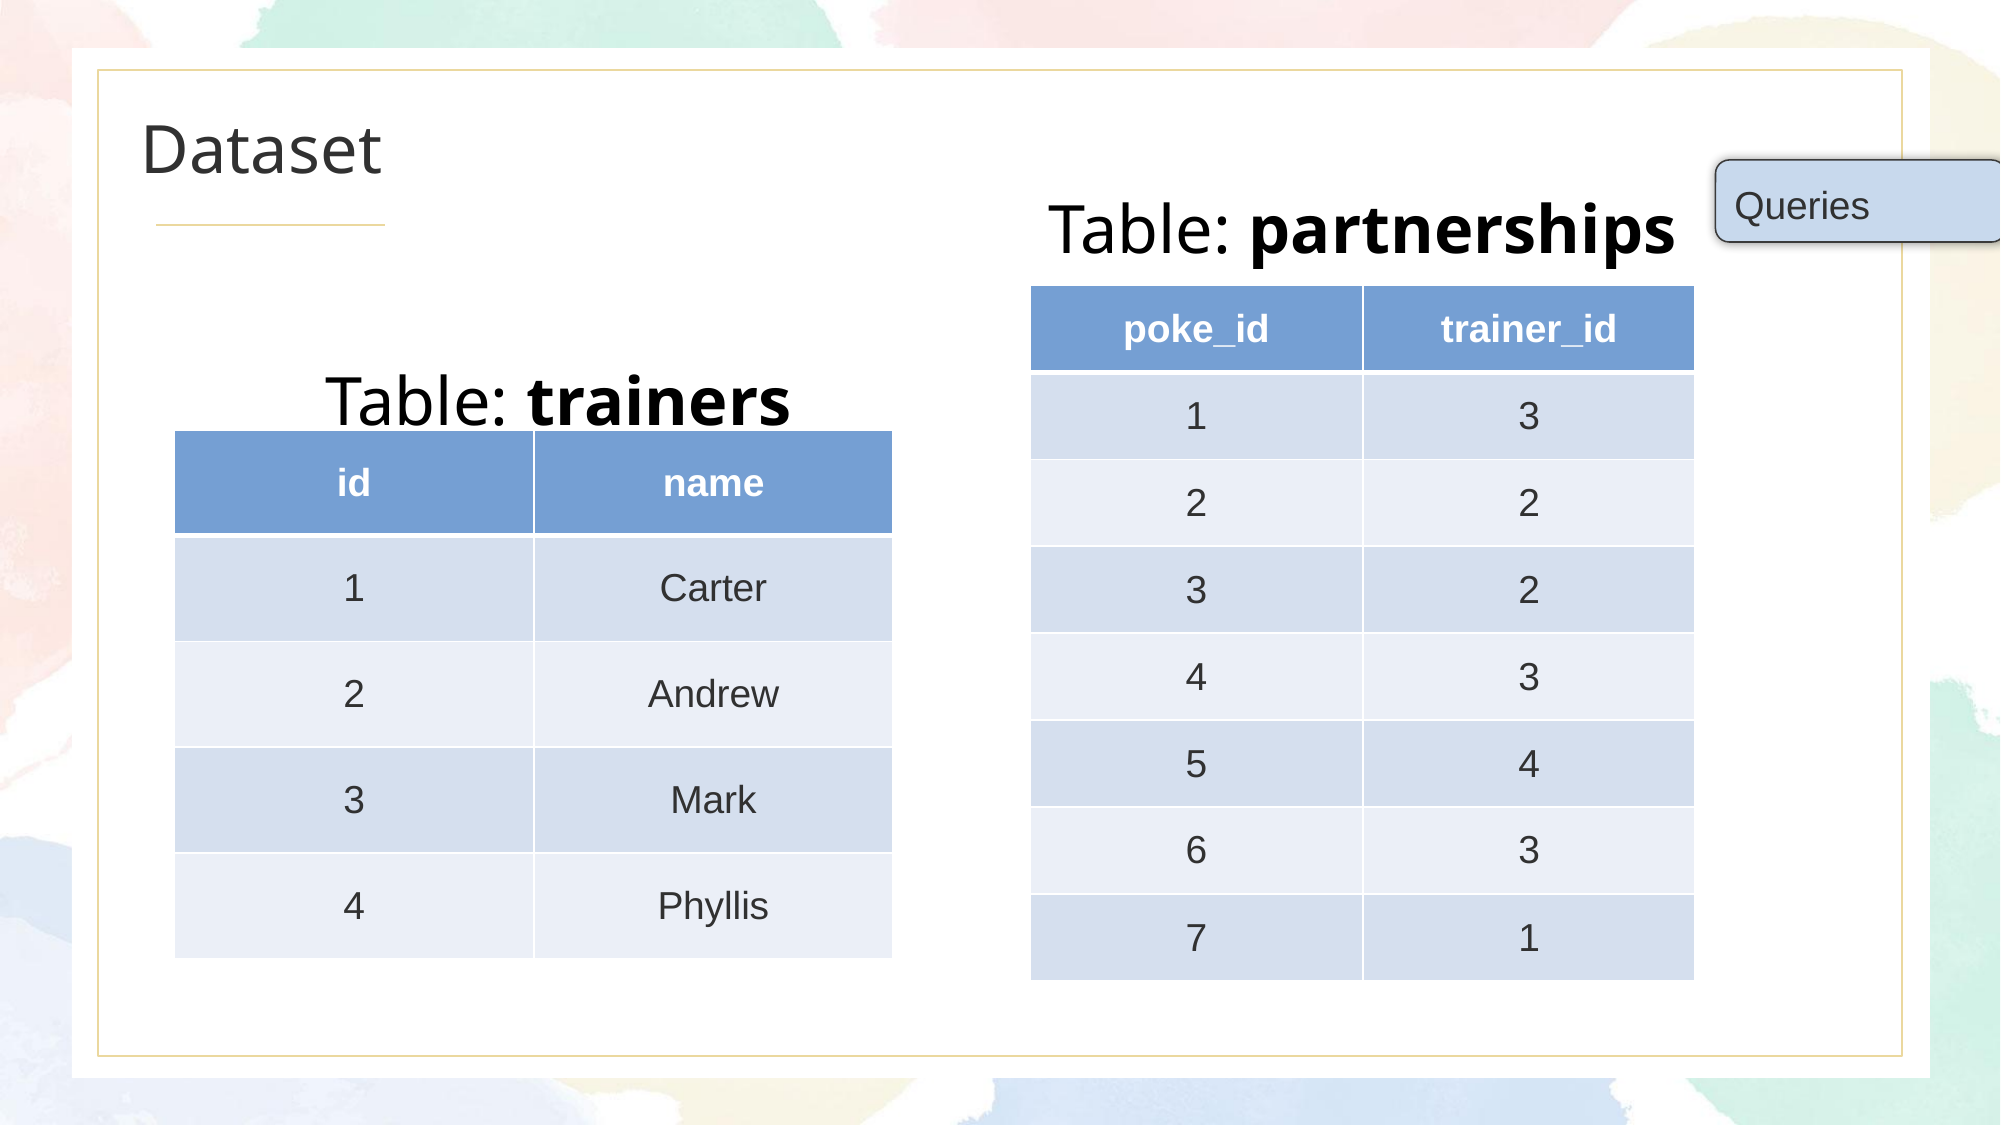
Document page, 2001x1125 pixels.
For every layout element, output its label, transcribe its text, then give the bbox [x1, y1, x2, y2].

text_box Queries [1715, 159, 2000, 243]
table_cell 4 [1364, 721, 1694, 806]
table_cell 7 [1031, 895, 1362, 980]
table_cell 2 [1364, 460, 1694, 545]
table_cell 6 [1031, 808, 1362, 893]
table_header name [535, 446, 892, 533]
table_cell 2 [1364, 547, 1694, 632]
text_box Table: partnerships [989, 179, 1736, 275]
table_cell 3 [1364, 634, 1694, 719]
title Dataset [125, 92, 1869, 218]
table_cell 5 [1031, 721, 1362, 806]
table_cell 4 [1031, 634, 1362, 719]
picture [0, 0, 2001, 1125]
table_cell 3 [1364, 808, 1694, 893]
table_header poke_id [1031, 286, 1362, 370]
table_cell 4 [175, 854, 533, 958]
text_box Table: trainers [185, 351, 932, 446]
table_cell Andrew [535, 642, 892, 746]
table_cell 2 [175, 642, 533, 746]
table_header id [175, 431, 533, 533]
table_cell Phyllis [535, 854, 892, 958]
table_cell Mark [535, 748, 892, 852]
table_cell 3 [1364, 375, 1694, 459]
table_cell 3 [1031, 547, 1362, 632]
table_cell 1 [175, 538, 533, 641]
table_cell 1 [1364, 895, 1694, 980]
table_header trainer_id [1364, 286, 1694, 370]
table_cell 1 [1031, 375, 1362, 459]
table_cell 2 [1031, 460, 1362, 545]
table_cell Carter [535, 538, 892, 641]
table_cell 3 [175, 748, 533, 852]
